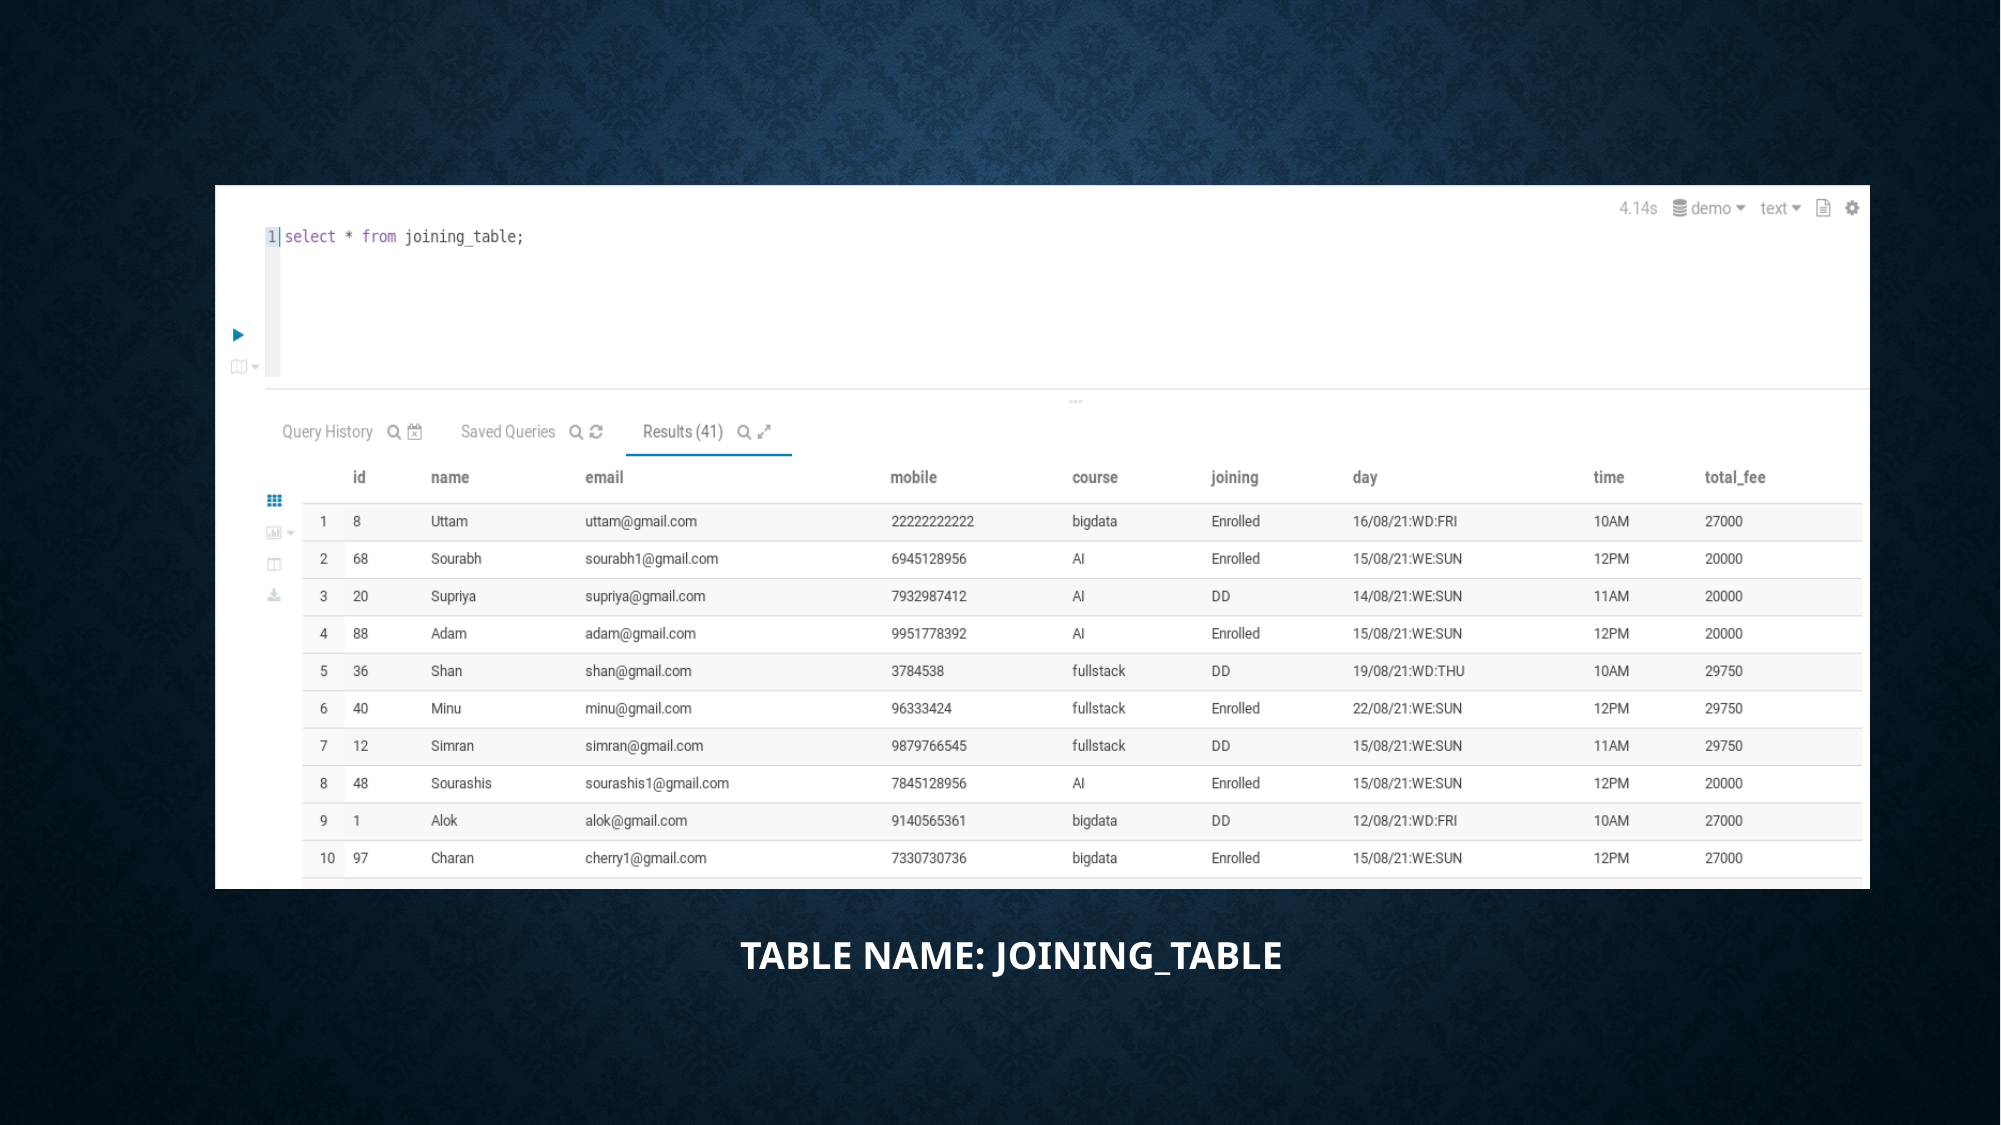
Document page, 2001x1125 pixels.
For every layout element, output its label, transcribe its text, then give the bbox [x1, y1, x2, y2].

picture [0, 0, 2001, 1125]
text_box TABLE NAME: JOINING_TABLE [725, 927, 1301, 988]
